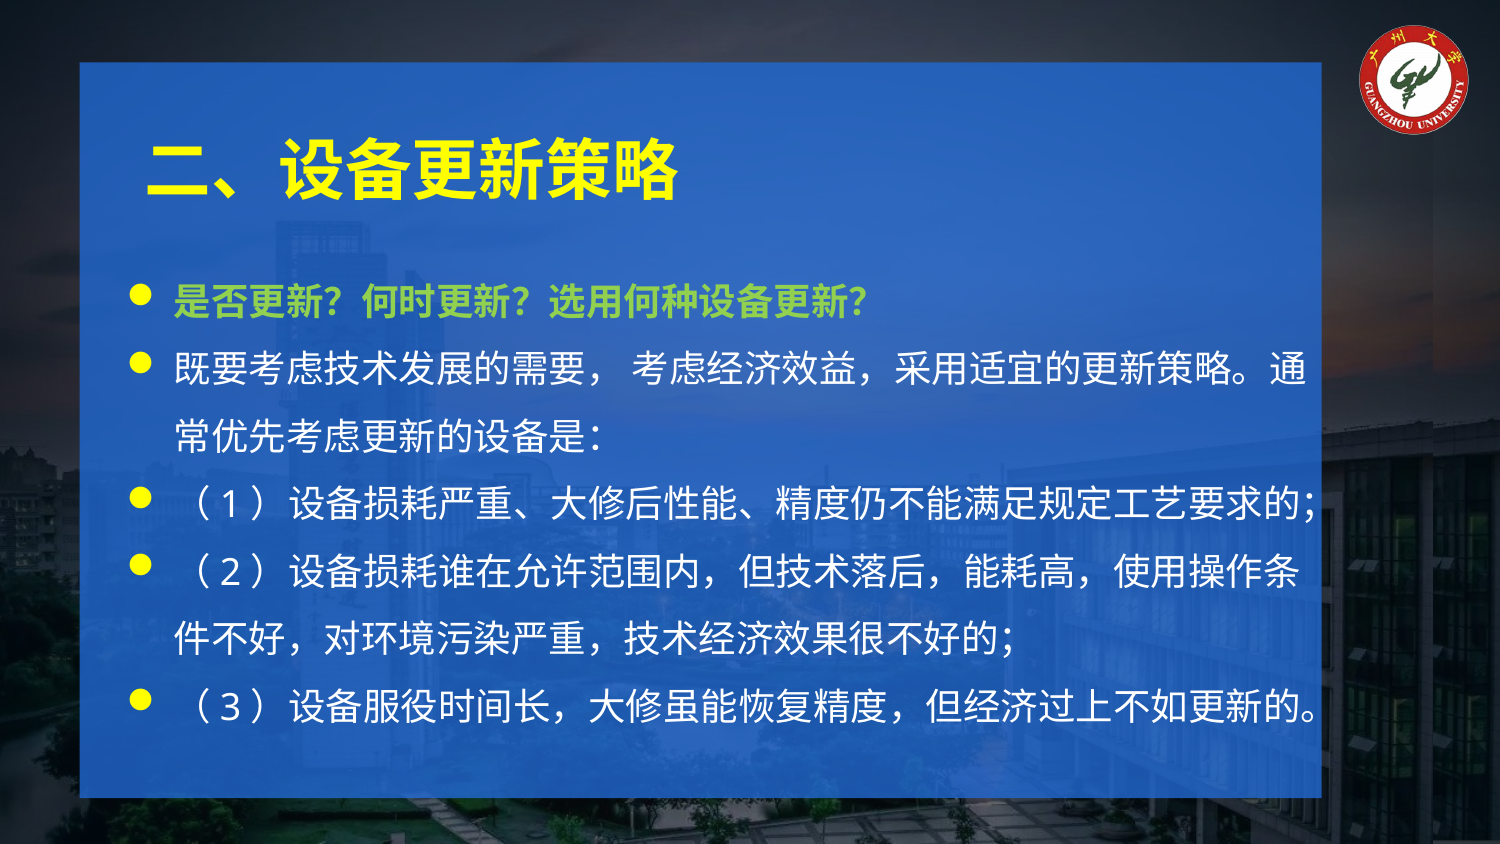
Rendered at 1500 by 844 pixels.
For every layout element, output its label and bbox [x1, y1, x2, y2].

text_box [0, 0, 1500, 844]
picture [1356, 23, 1470, 136]
